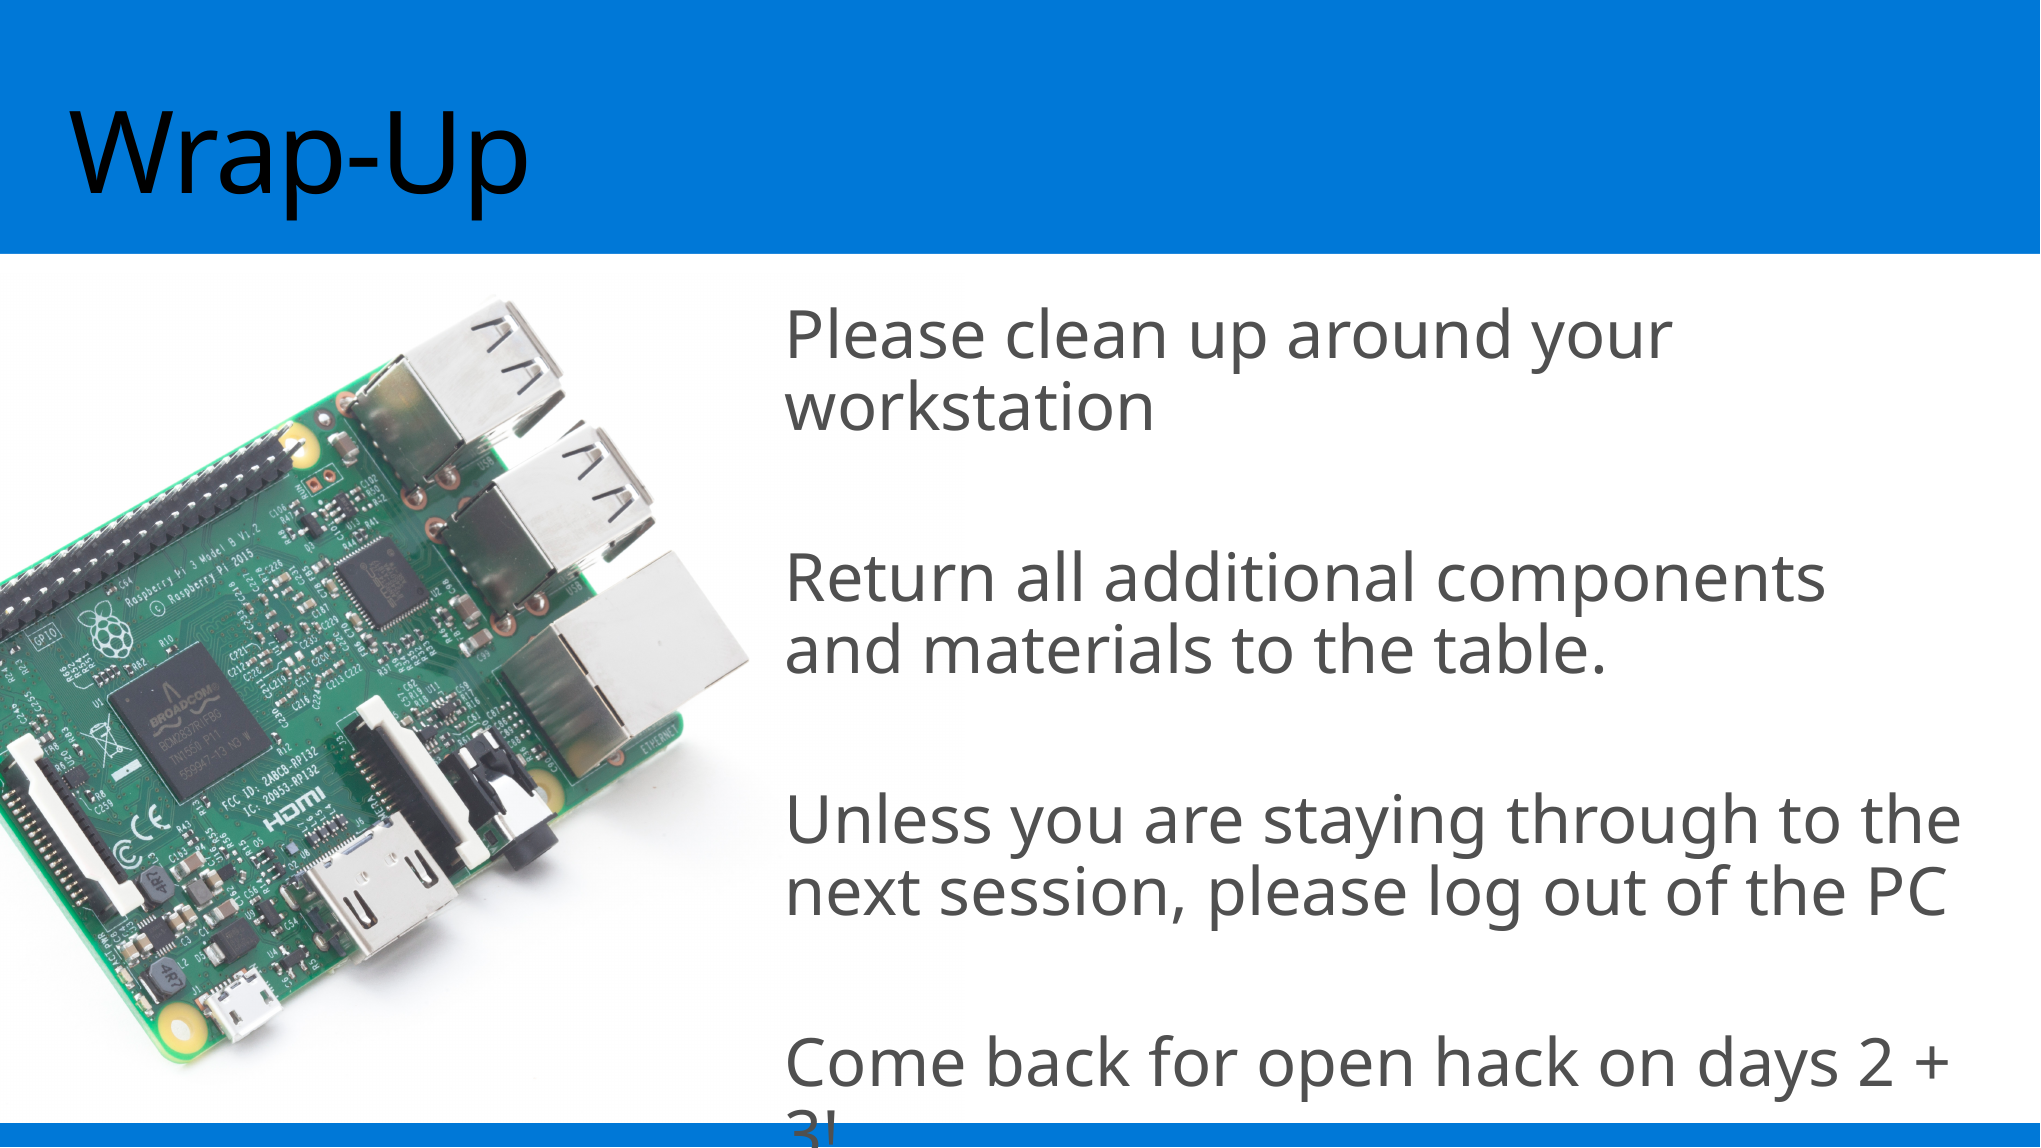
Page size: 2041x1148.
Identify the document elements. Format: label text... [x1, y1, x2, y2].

text_box [0, 253, 2041, 1124]
text_box Please clean up around your workstation Return all additional components and materials to the table. Unless you are staying through to the next session, please log out of the PC Come back for open hack on days 2 + 3! [966, 293, 1980, 1037]
picture [0, 273, 966, 1124]
title Wrap-Up [45, 79, 1996, 230]
